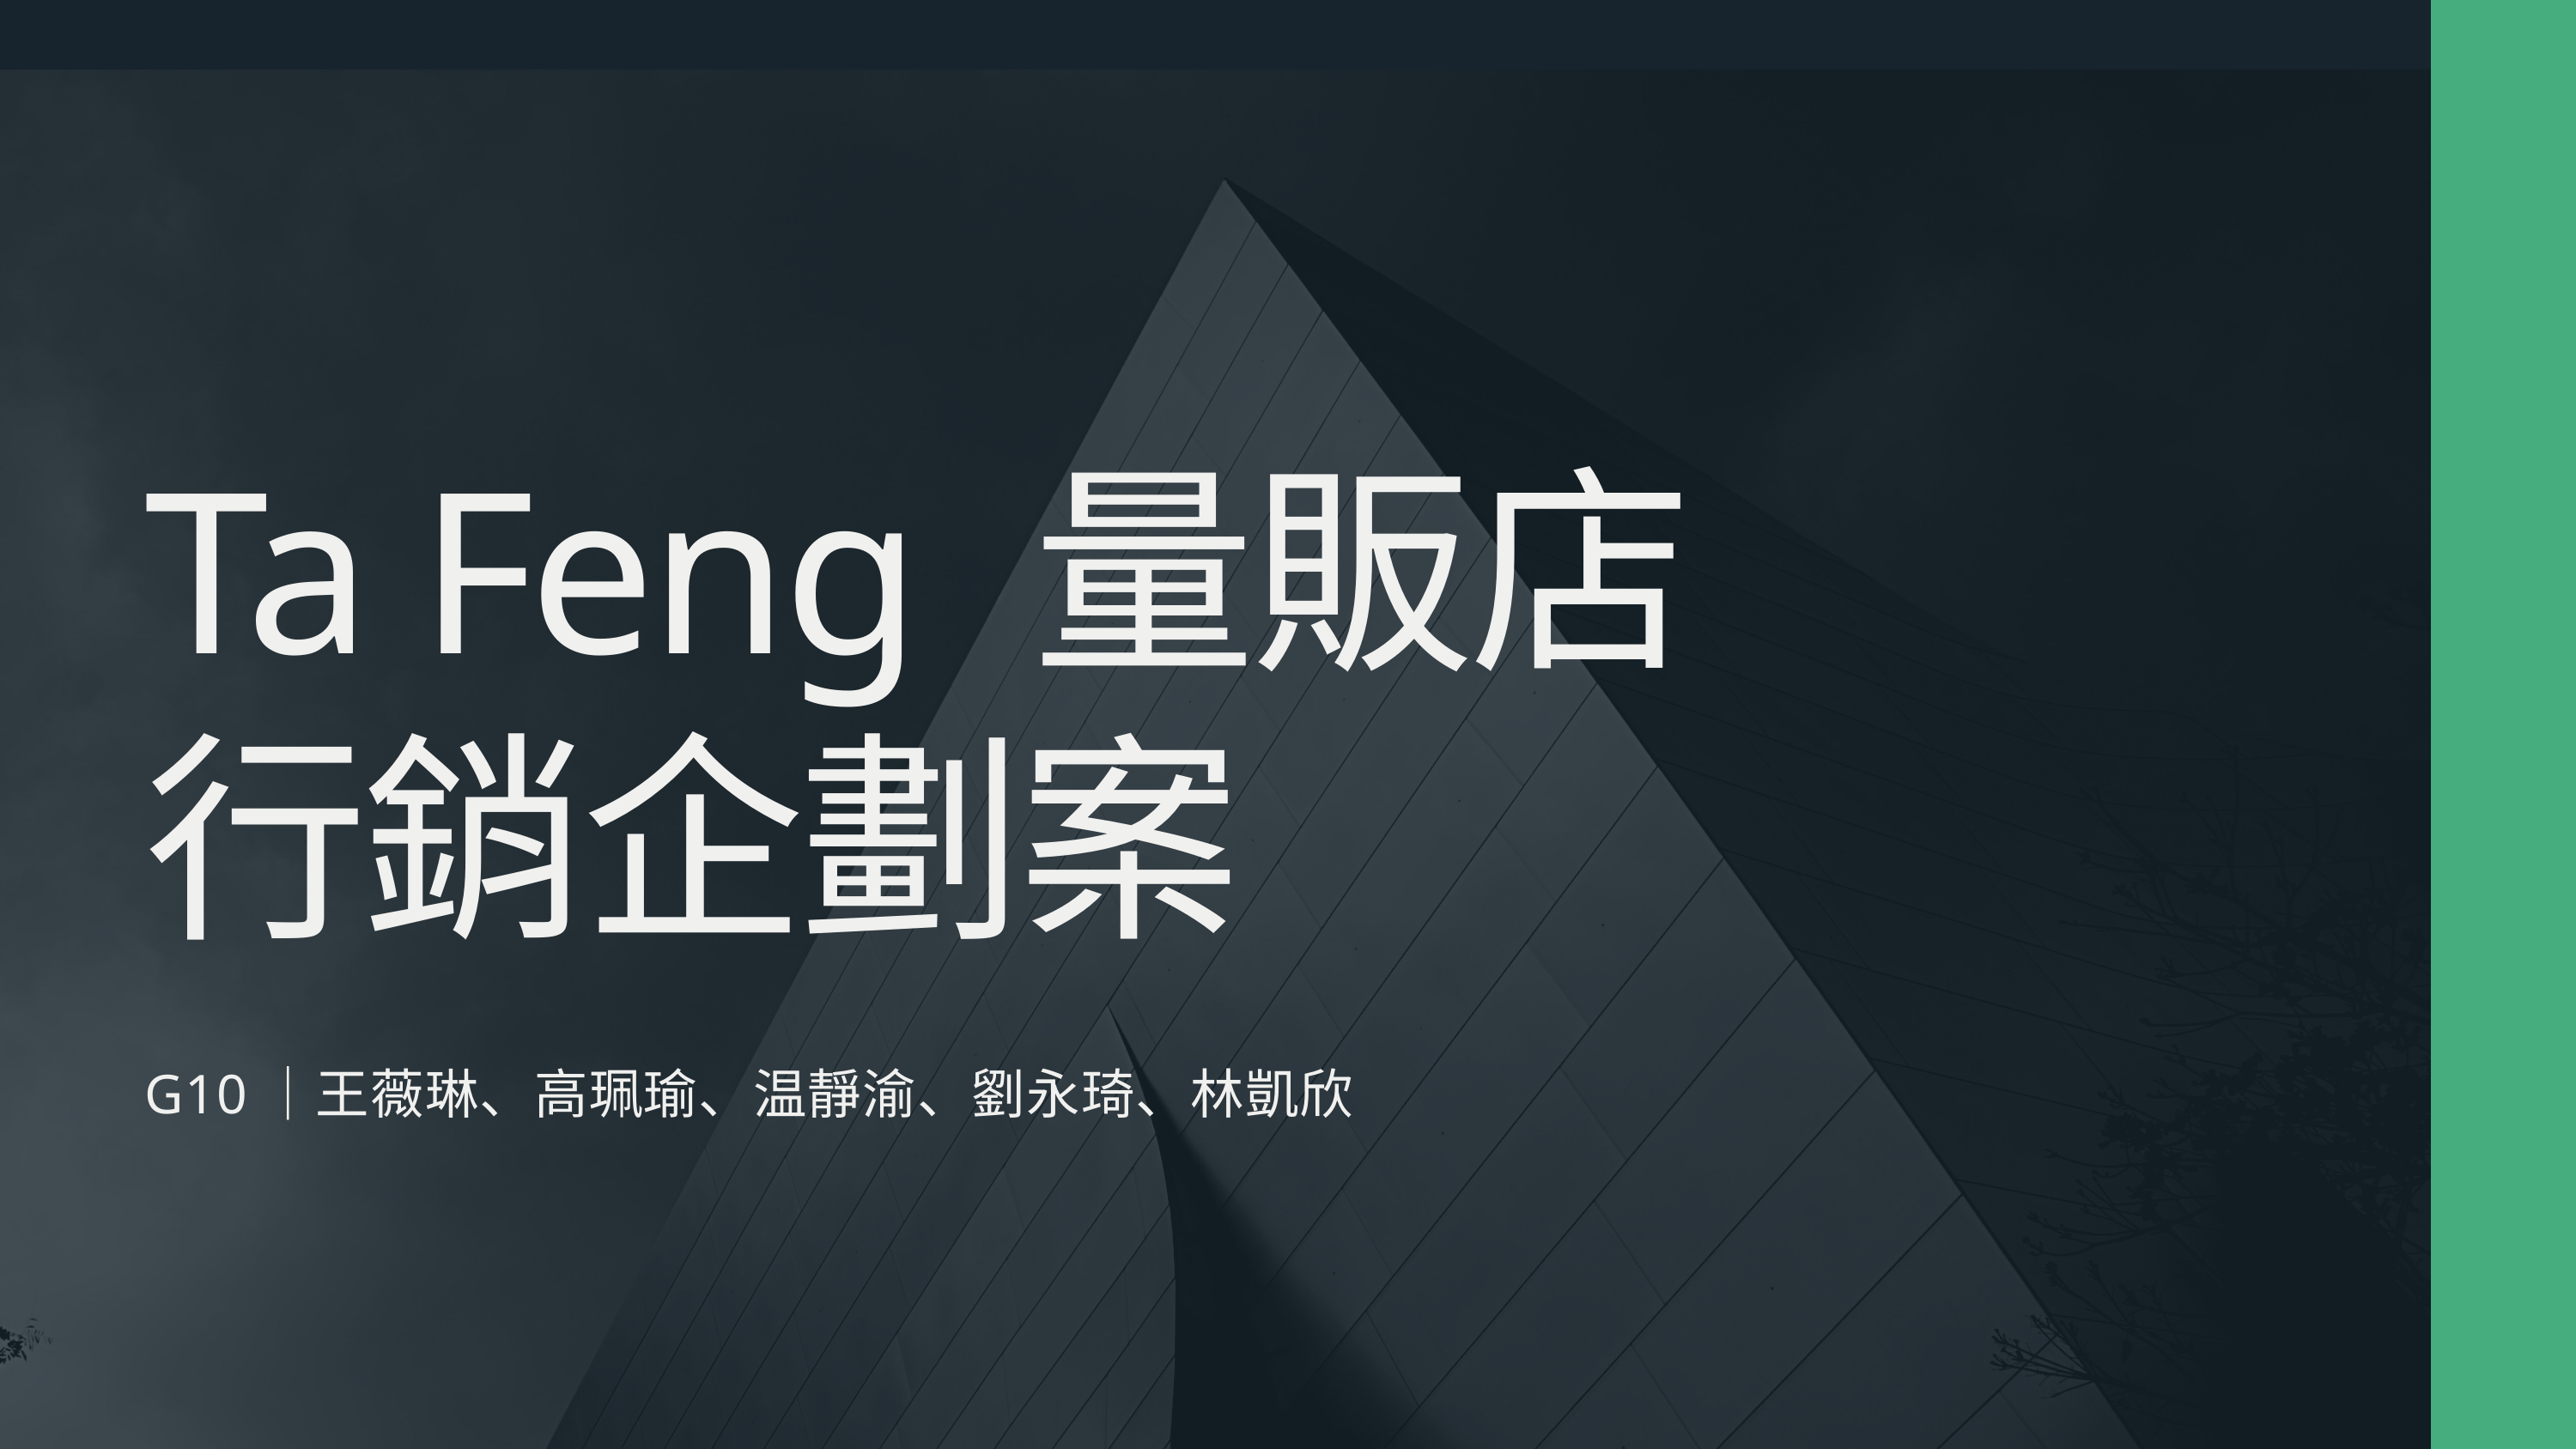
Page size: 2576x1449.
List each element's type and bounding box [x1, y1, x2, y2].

text_box [2431, 0, 2576, 1449]
picture [0, 69, 2432, 1449]
text_box [144, 429, 2244, 1123]
